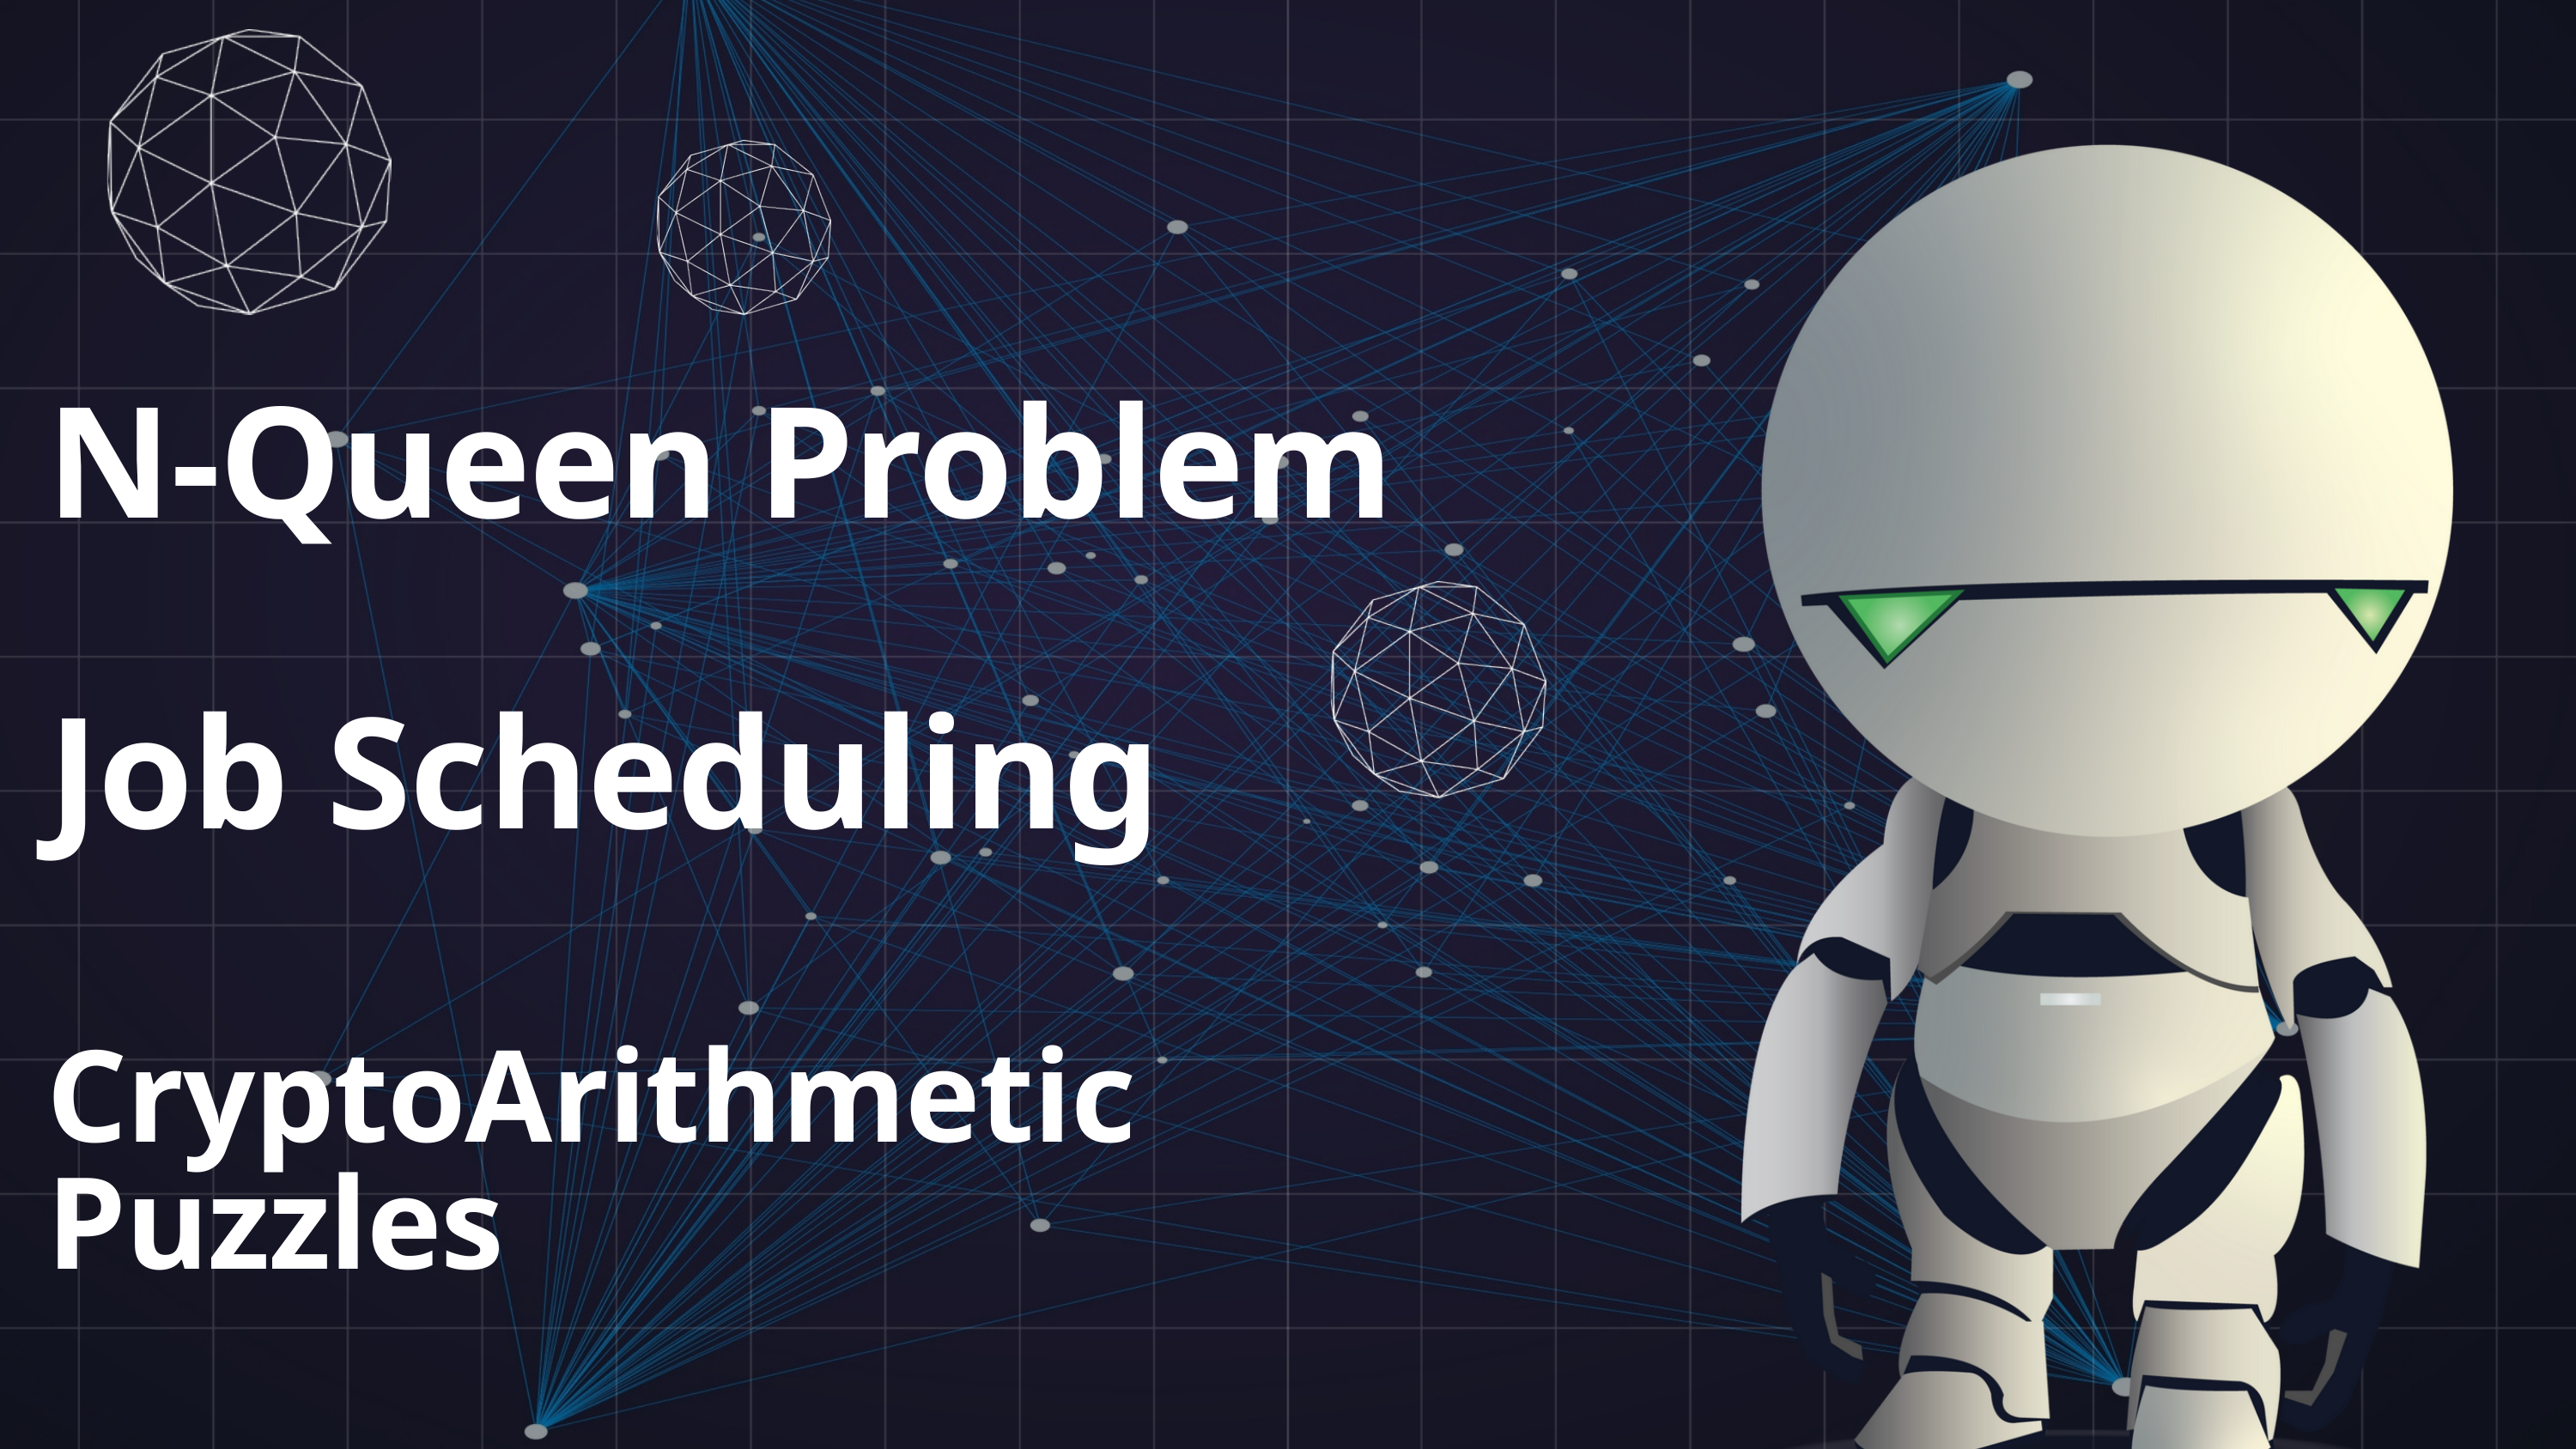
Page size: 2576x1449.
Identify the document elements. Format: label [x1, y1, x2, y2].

text_box [0, 0, 2576, 1449]
